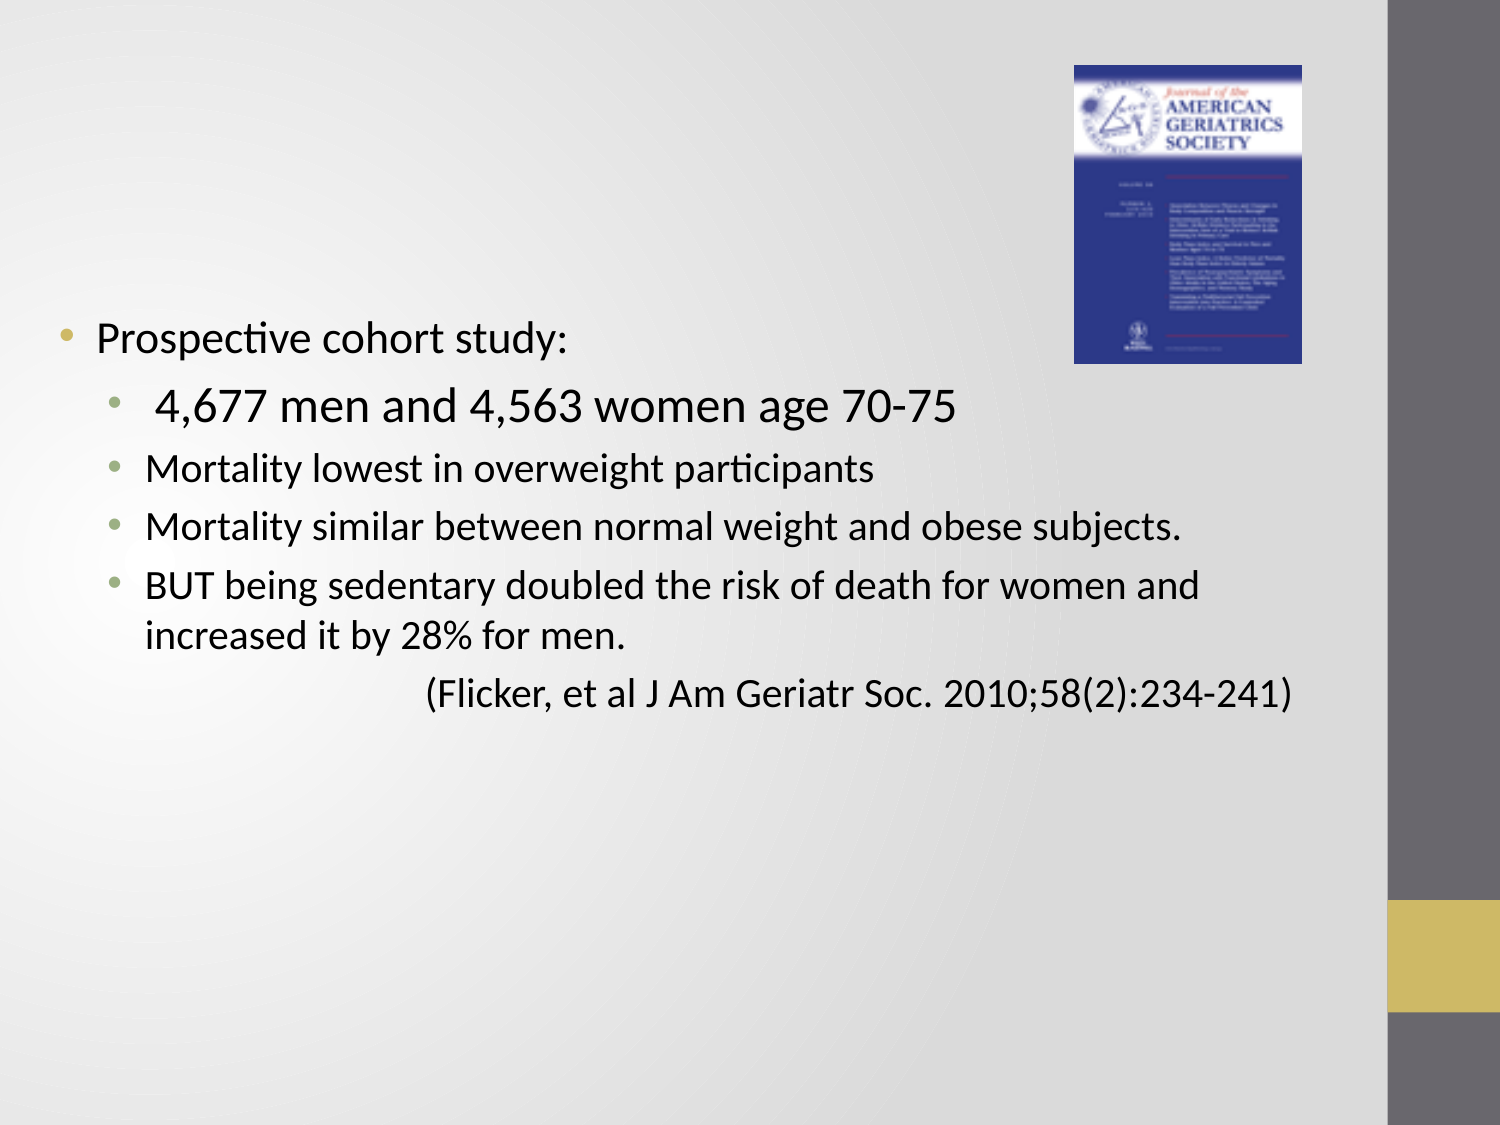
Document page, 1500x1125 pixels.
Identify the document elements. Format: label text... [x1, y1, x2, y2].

picture [1074, 65, 1302, 365]
list Prospective cohort study: 4,677 men and 4,563 women age 70-75 Mortality lowest in overweight participants Mortality similar between normal weight and obese subjects. BUT being sedentary doubled the risk of death for women and increased it by 28% for men. (Flicker, et al J Am Geriatr Soc. 2010;58(2):234-241) [24, 299, 1375, 763]
